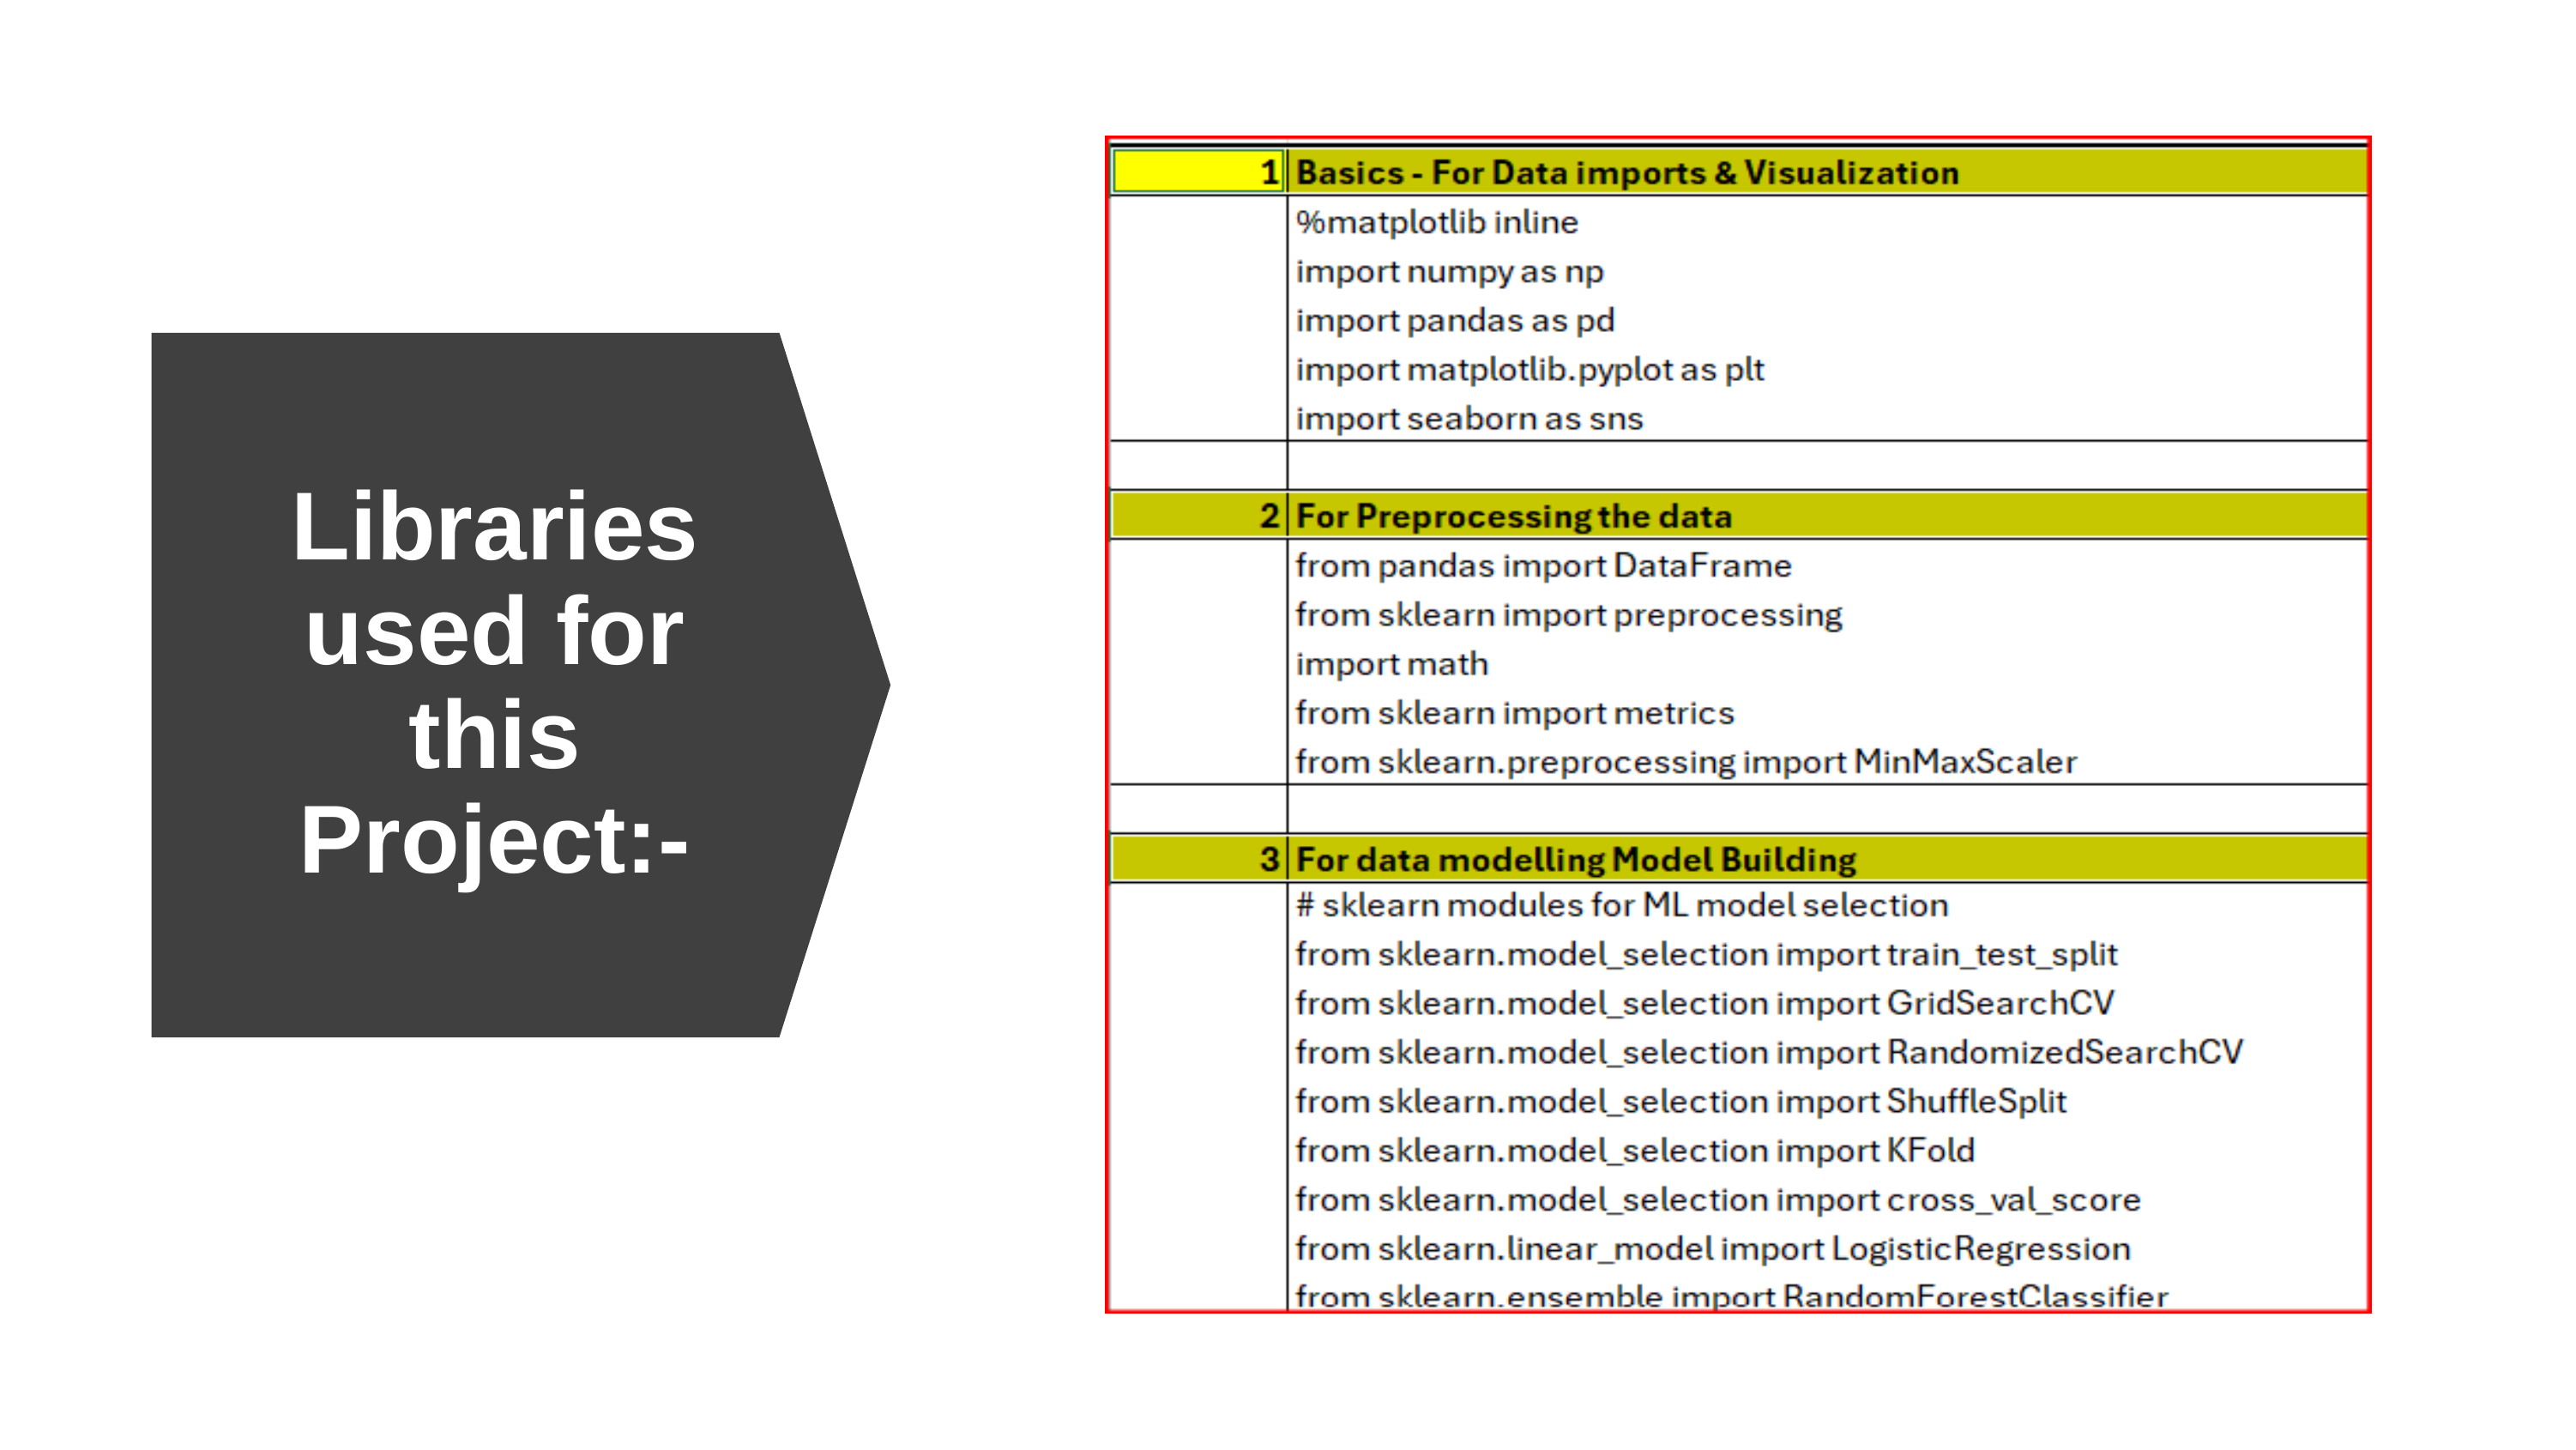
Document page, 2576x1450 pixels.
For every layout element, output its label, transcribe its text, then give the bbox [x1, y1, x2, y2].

text_box [149, 330, 893, 1040]
title Libraries used for this Project:- [217, 415, 773, 955]
picture [1105, 136, 2373, 1314]
